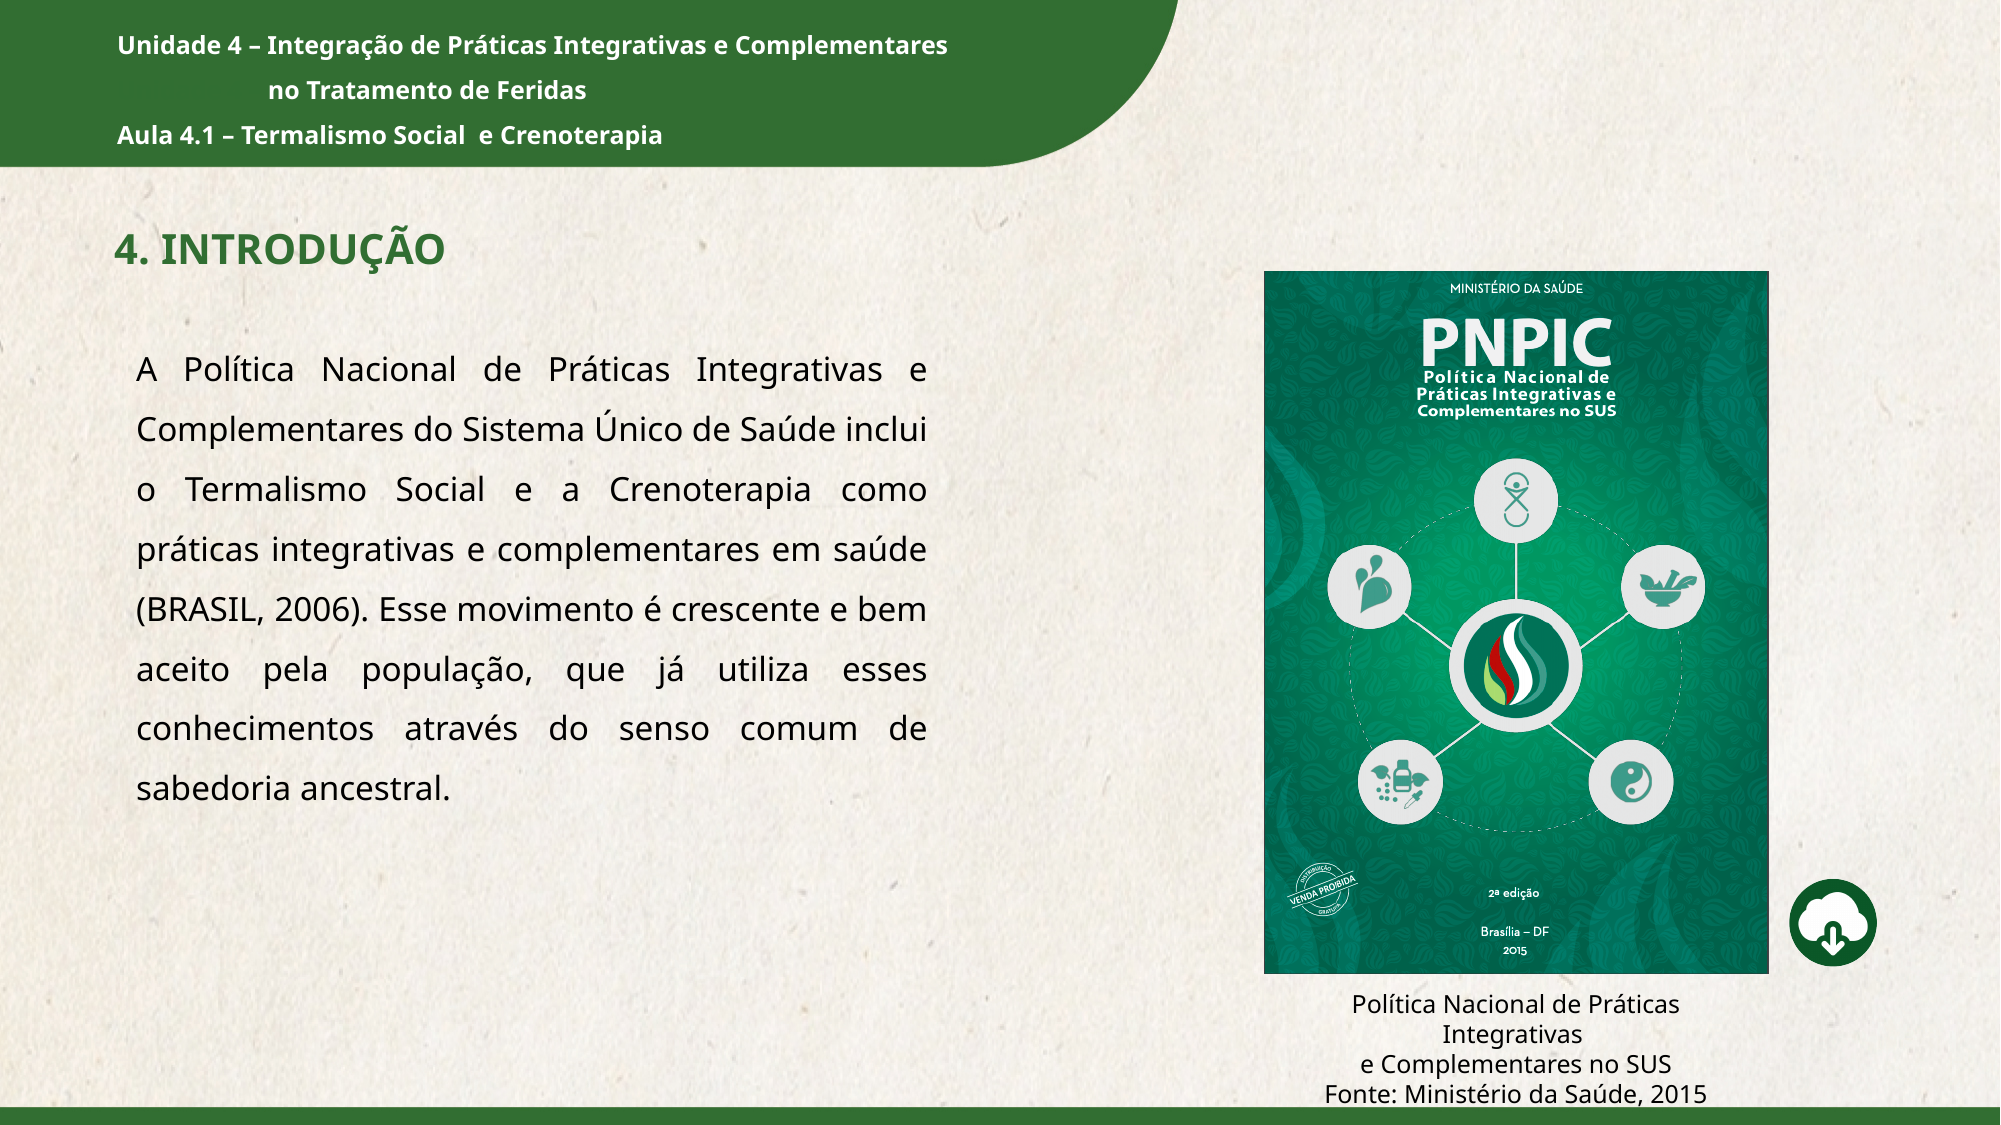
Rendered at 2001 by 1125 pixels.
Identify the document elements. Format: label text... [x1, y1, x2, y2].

text_box 4. INTRODUÇÃO [99, 214, 785, 280]
picture [0, 0, 2000, 1125]
text_box Política Nacional de Práticas Integrativas e Complementares no SUS Fonte: Ministério da Saúde, 2015 [1264, 981, 1769, 1124]
text_box A Política Nacional de Práticas Integrativas e Complementares do Sistema Único de Saúde inclui o Termalismo Social e a Crenoterapia como práticas integrativas e complementares em saúde (BRASIL, 2006). Esse movimento é crescente e bem aceito pela população, que já utiliza esses conhecimentos através do senso comum de sabedoria ancestral. [121, 320, 944, 815]
